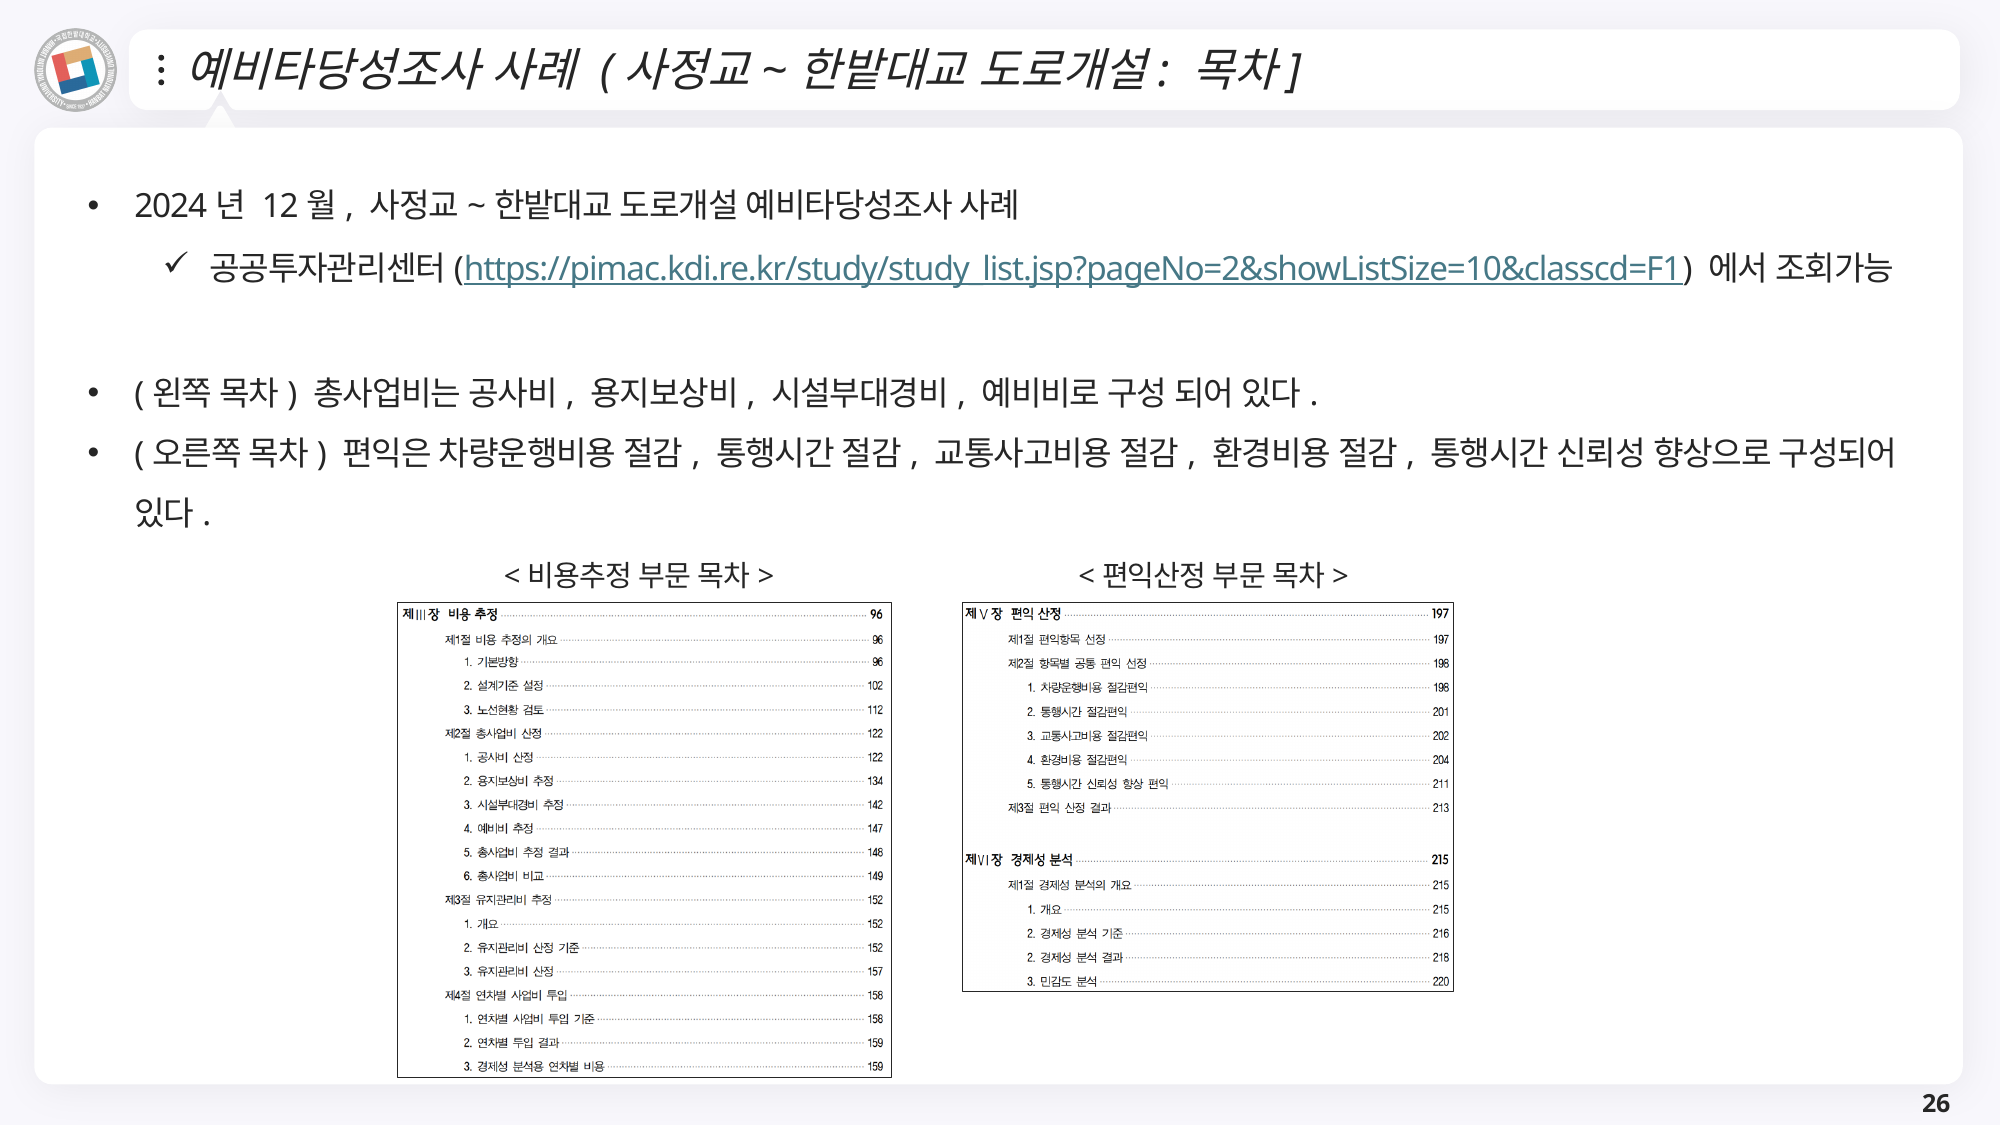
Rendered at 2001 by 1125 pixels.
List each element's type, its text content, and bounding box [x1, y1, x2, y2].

text_box <비용추정 부문 목차> [432, 549, 846, 600]
picture [396, 602, 892, 1078]
title 예비타당성조사 사례 (사정교~한밭대교 도로개설: 목차] [170, 52, 1882, 91]
picture [961, 602, 1454, 992]
text_box <편익산정 부문 목차> [1007, 549, 1421, 600]
slide_number 26 [1515, 1084, 1966, 1124]
picture [34, 28, 117, 112]
text_box 2024년 12월, 사정교~한밭대교 도로개설 예비타당성조사 사례 공공투자관리센터(https://pimac.kdi.re.kr/study/study_list.jsp?pageNo=2&showListSize=10&classcd=F1) 에서 조회가능 (왼쪽 목차) 총사업비는 공사비, 용지보상비, 시설부대경비, 예비비로 구성 되어 있다. (오른쪽 목차) 편익은 차량운행비용 절감, 통행시간 절감, 교통사고비용 절감, 환경비용 절감, 통행시간 신뢰성 향상으로 구성되어 있다. [57, 157, 1936, 540]
